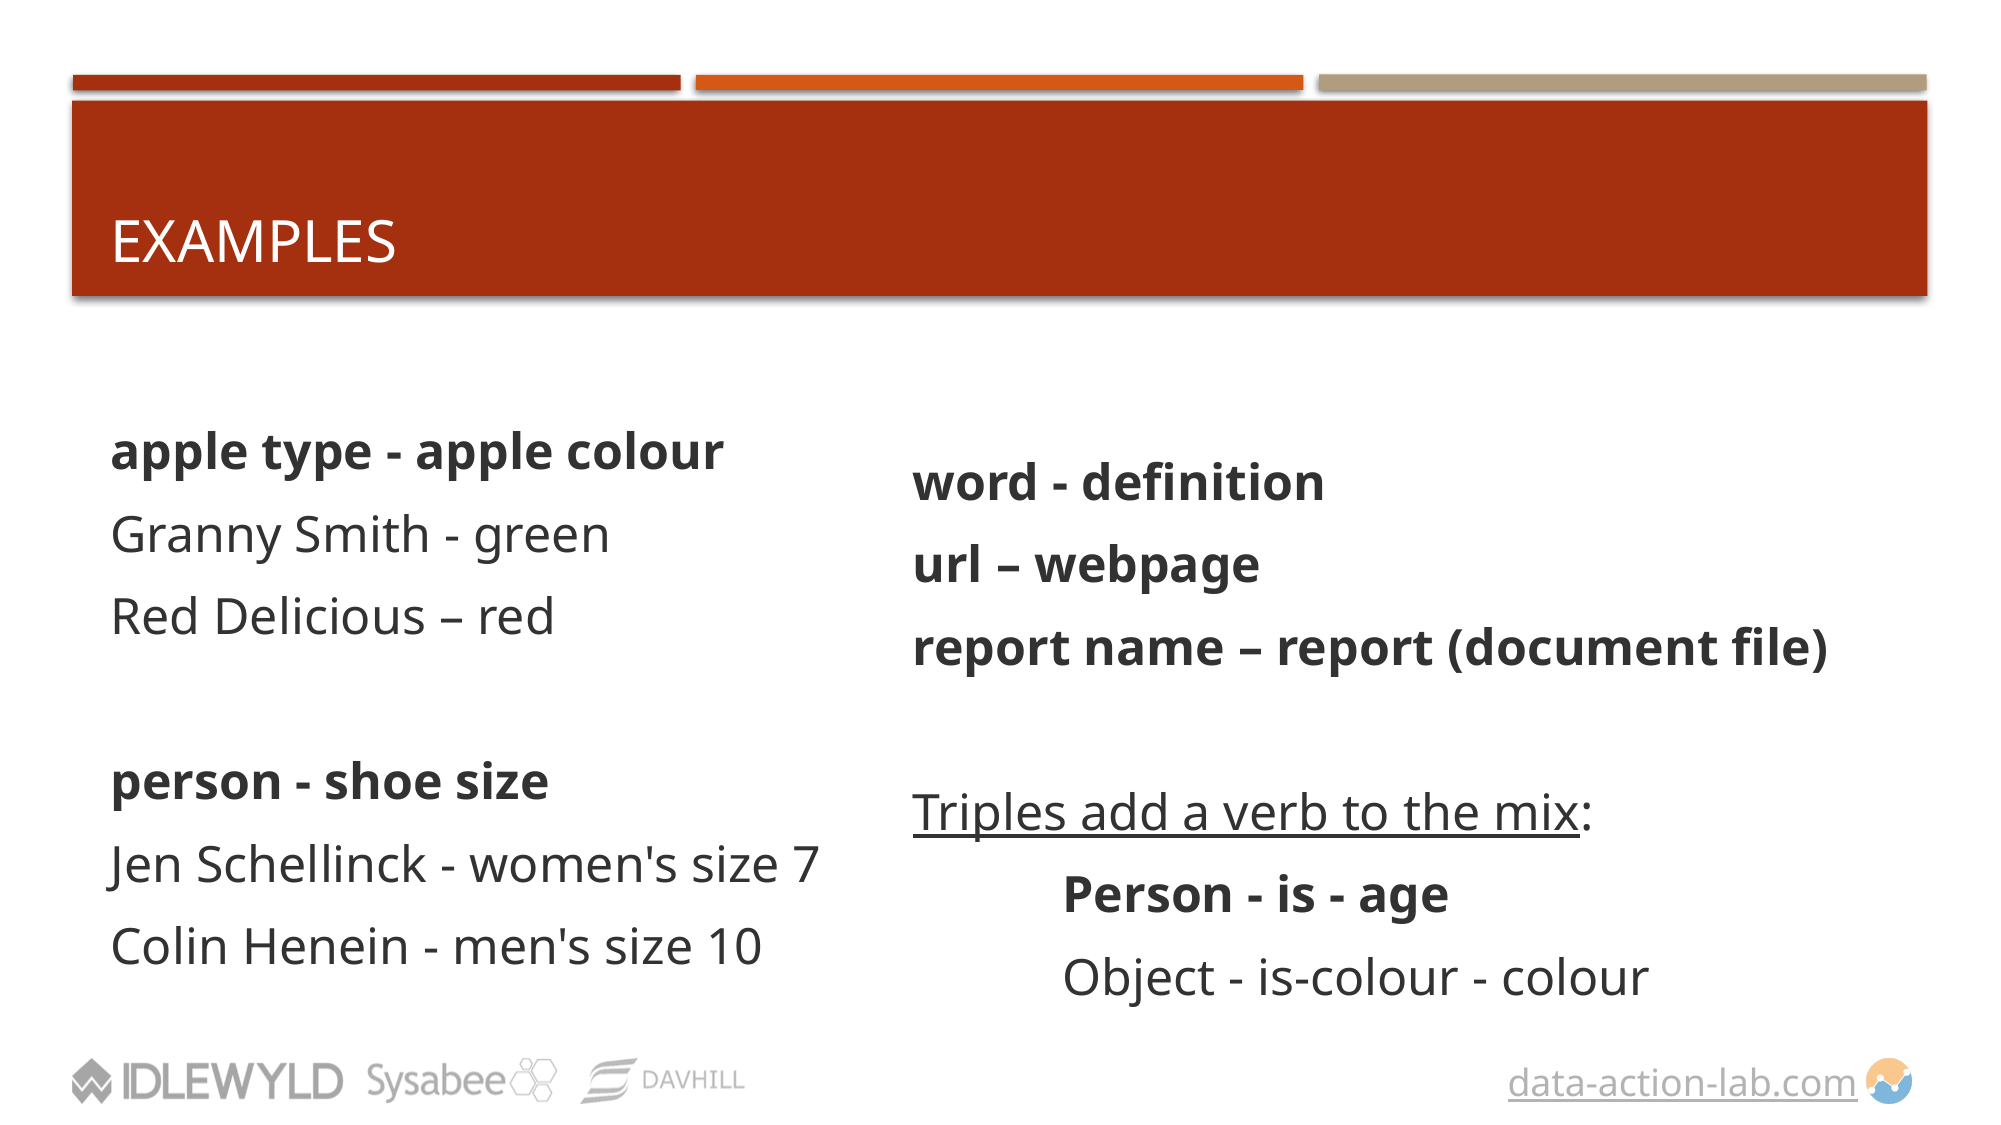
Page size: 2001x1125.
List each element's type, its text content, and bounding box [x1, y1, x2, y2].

picture [72, 1058, 745, 1104]
title Examples [95, 115, 1905, 282]
text_box word - definition url – webpage report name – report (document file) Triples add a verb to the mix: Person - is - age Object - is-colour - colour [897, 360, 1855, 1040]
list apple type - apple colour Granny Smith - green Red Delicious – red person - shoe size Jen Schellinck - women's size 7 Colin Henein - men's size 10 [95, 357, 840, 1037]
